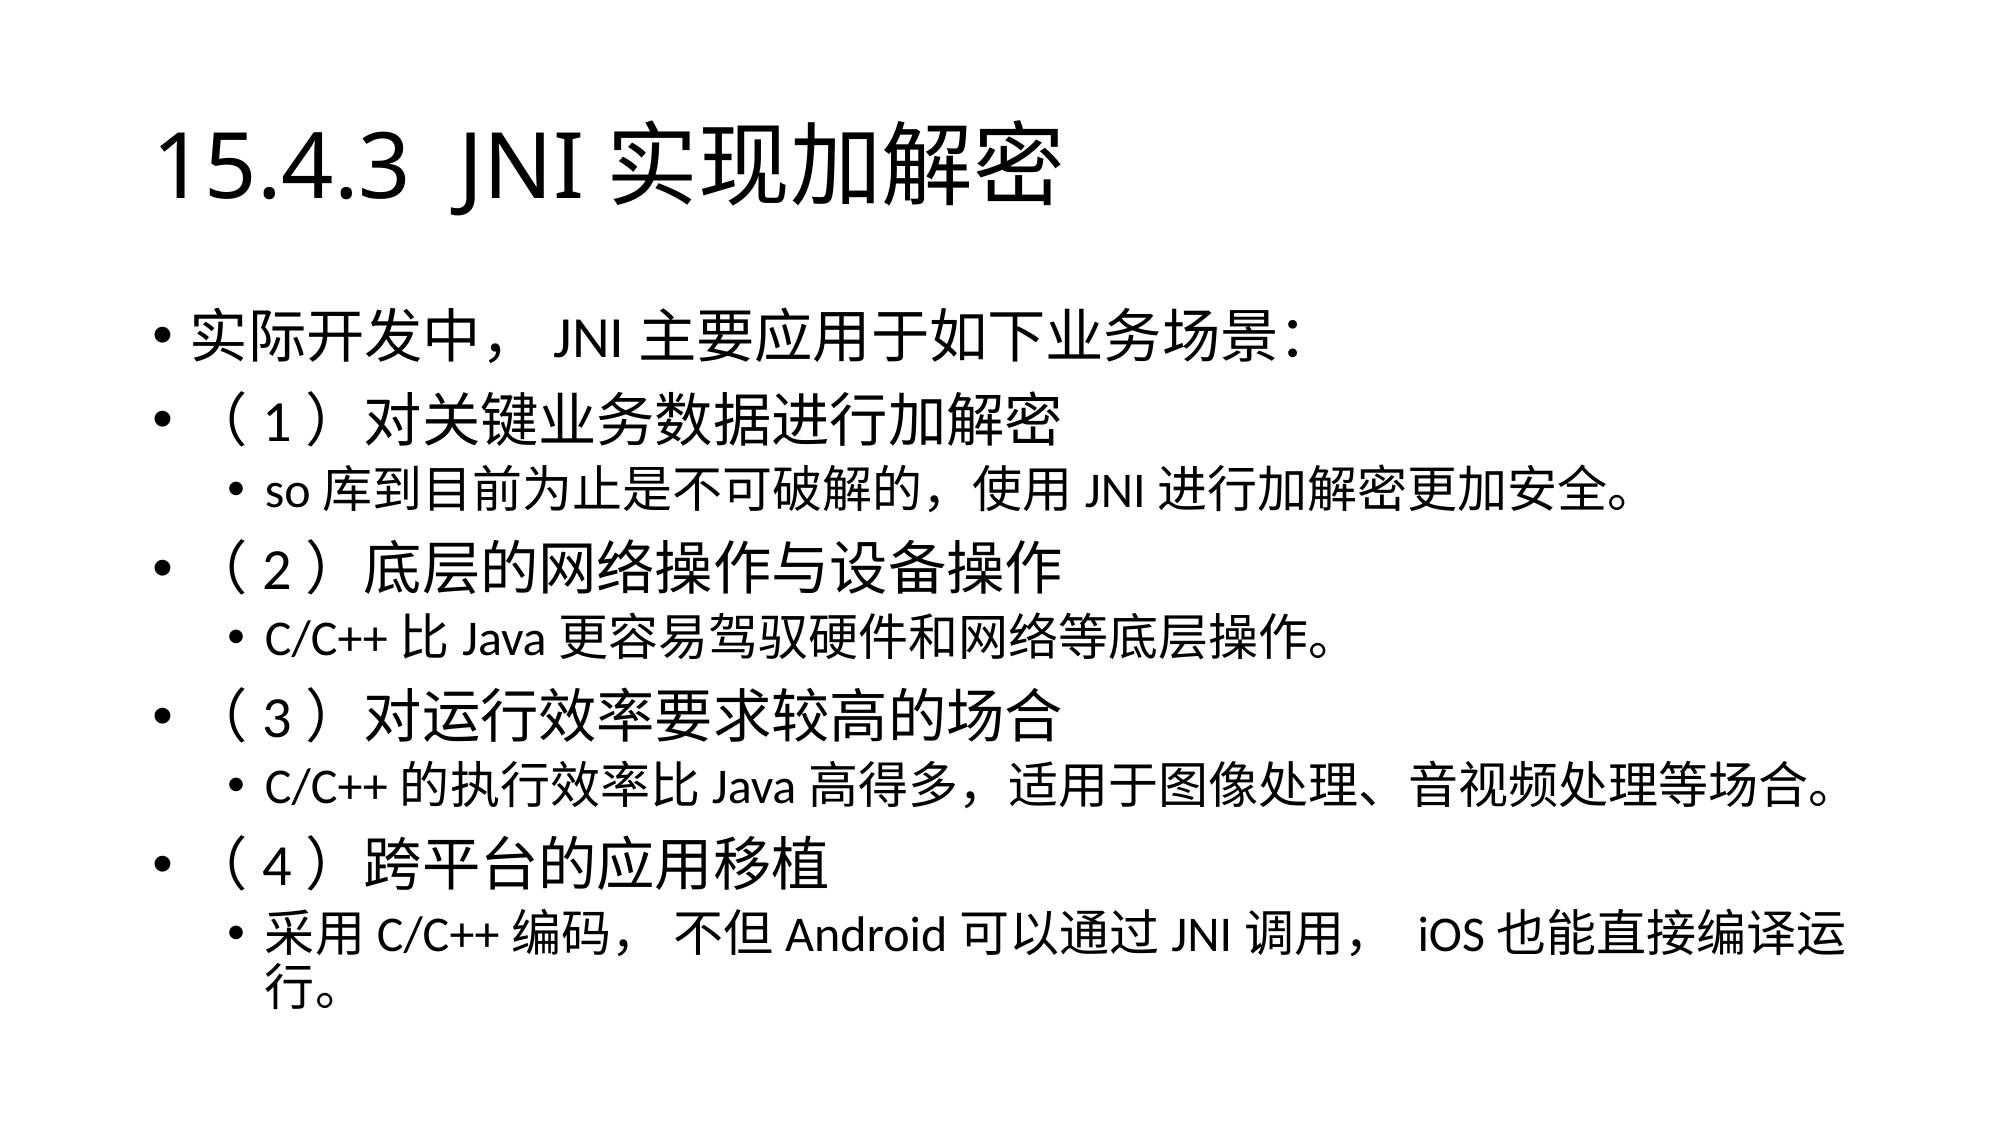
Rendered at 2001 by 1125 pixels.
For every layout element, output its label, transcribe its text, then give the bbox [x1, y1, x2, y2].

list 实际开发中，JNI主要应用于如下业务场景： （1）对关键业务数据进行加解密 so库到目前为止是不可破解的，使用JNI进行加解密更加安全。 （2）底层的网络操作与设备操作 C/C++比Java更容易驾驭硬件和网络等底层操作。 （3）对运行效率要求较高的场合 C/C++的执行效率比Java高得多，适用于图像处理、音视频处理等场合。 （4）跨平台的应用移植 采用C/C++编码， 不但Android可以通过JNI调用， iOS也能直接编译运行。 [137, 299, 1863, 1014]
title 15.4.3 JNI实现加解密 [137, 59, 1863, 278]
